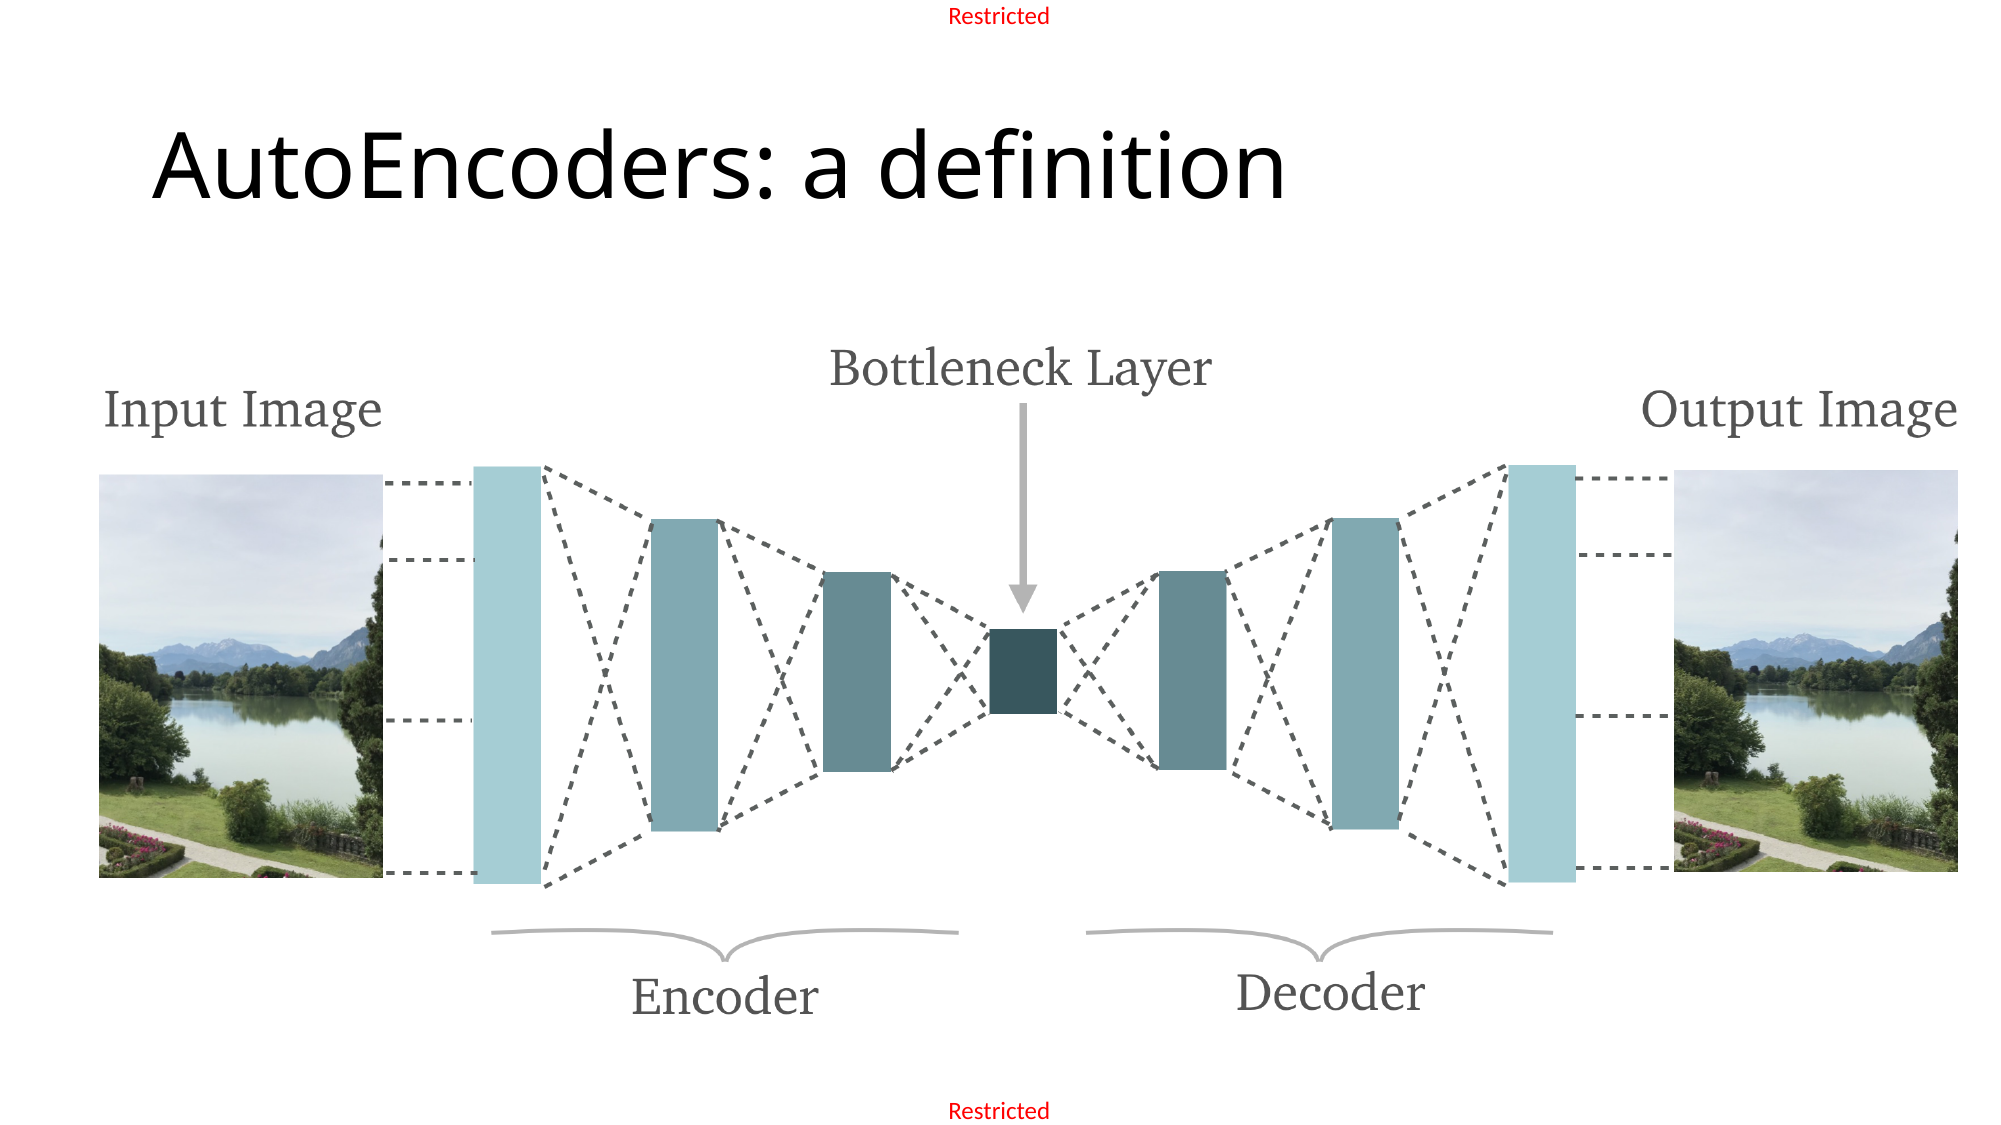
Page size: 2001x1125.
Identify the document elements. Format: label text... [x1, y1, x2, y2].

picture [55, 319, 2000, 1040]
title AutoEncoders: a definition [137, 59, 1863, 278]
